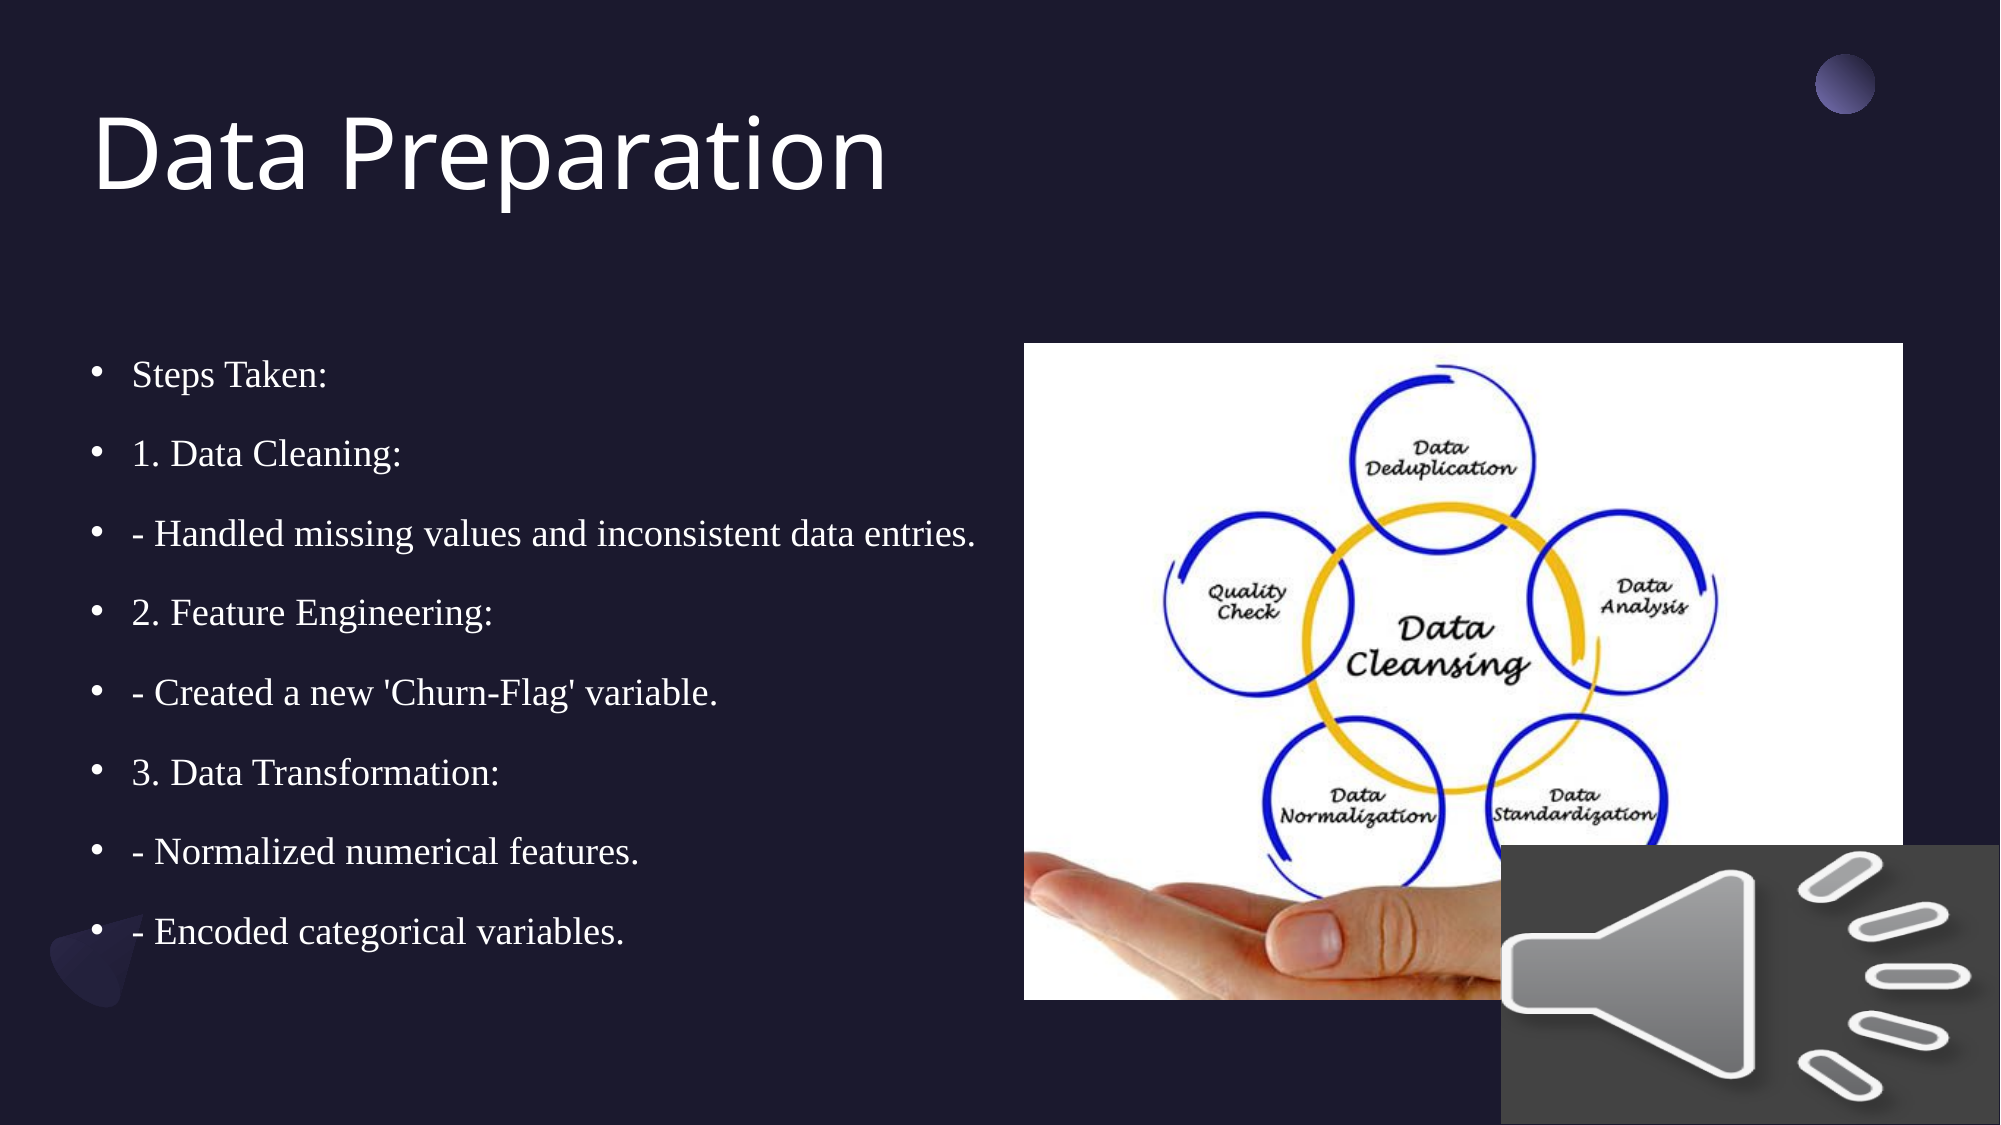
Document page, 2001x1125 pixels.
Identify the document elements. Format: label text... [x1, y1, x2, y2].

list Steps Taken: 1. Data Cleaning: - Handled missing values and inconsistent data entries. 2. Feature Engineering: - Created a new 'Churn-Flag' variable. 3. Data Transformation: - Normalized numerical features. - Encoded categorical variables. [90, 343, 982, 1000]
title Data Preparation [90, 90, 1910, 309]
picture [1499, 843, 2000, 1125]
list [1024, 343, 1903, 1000]
